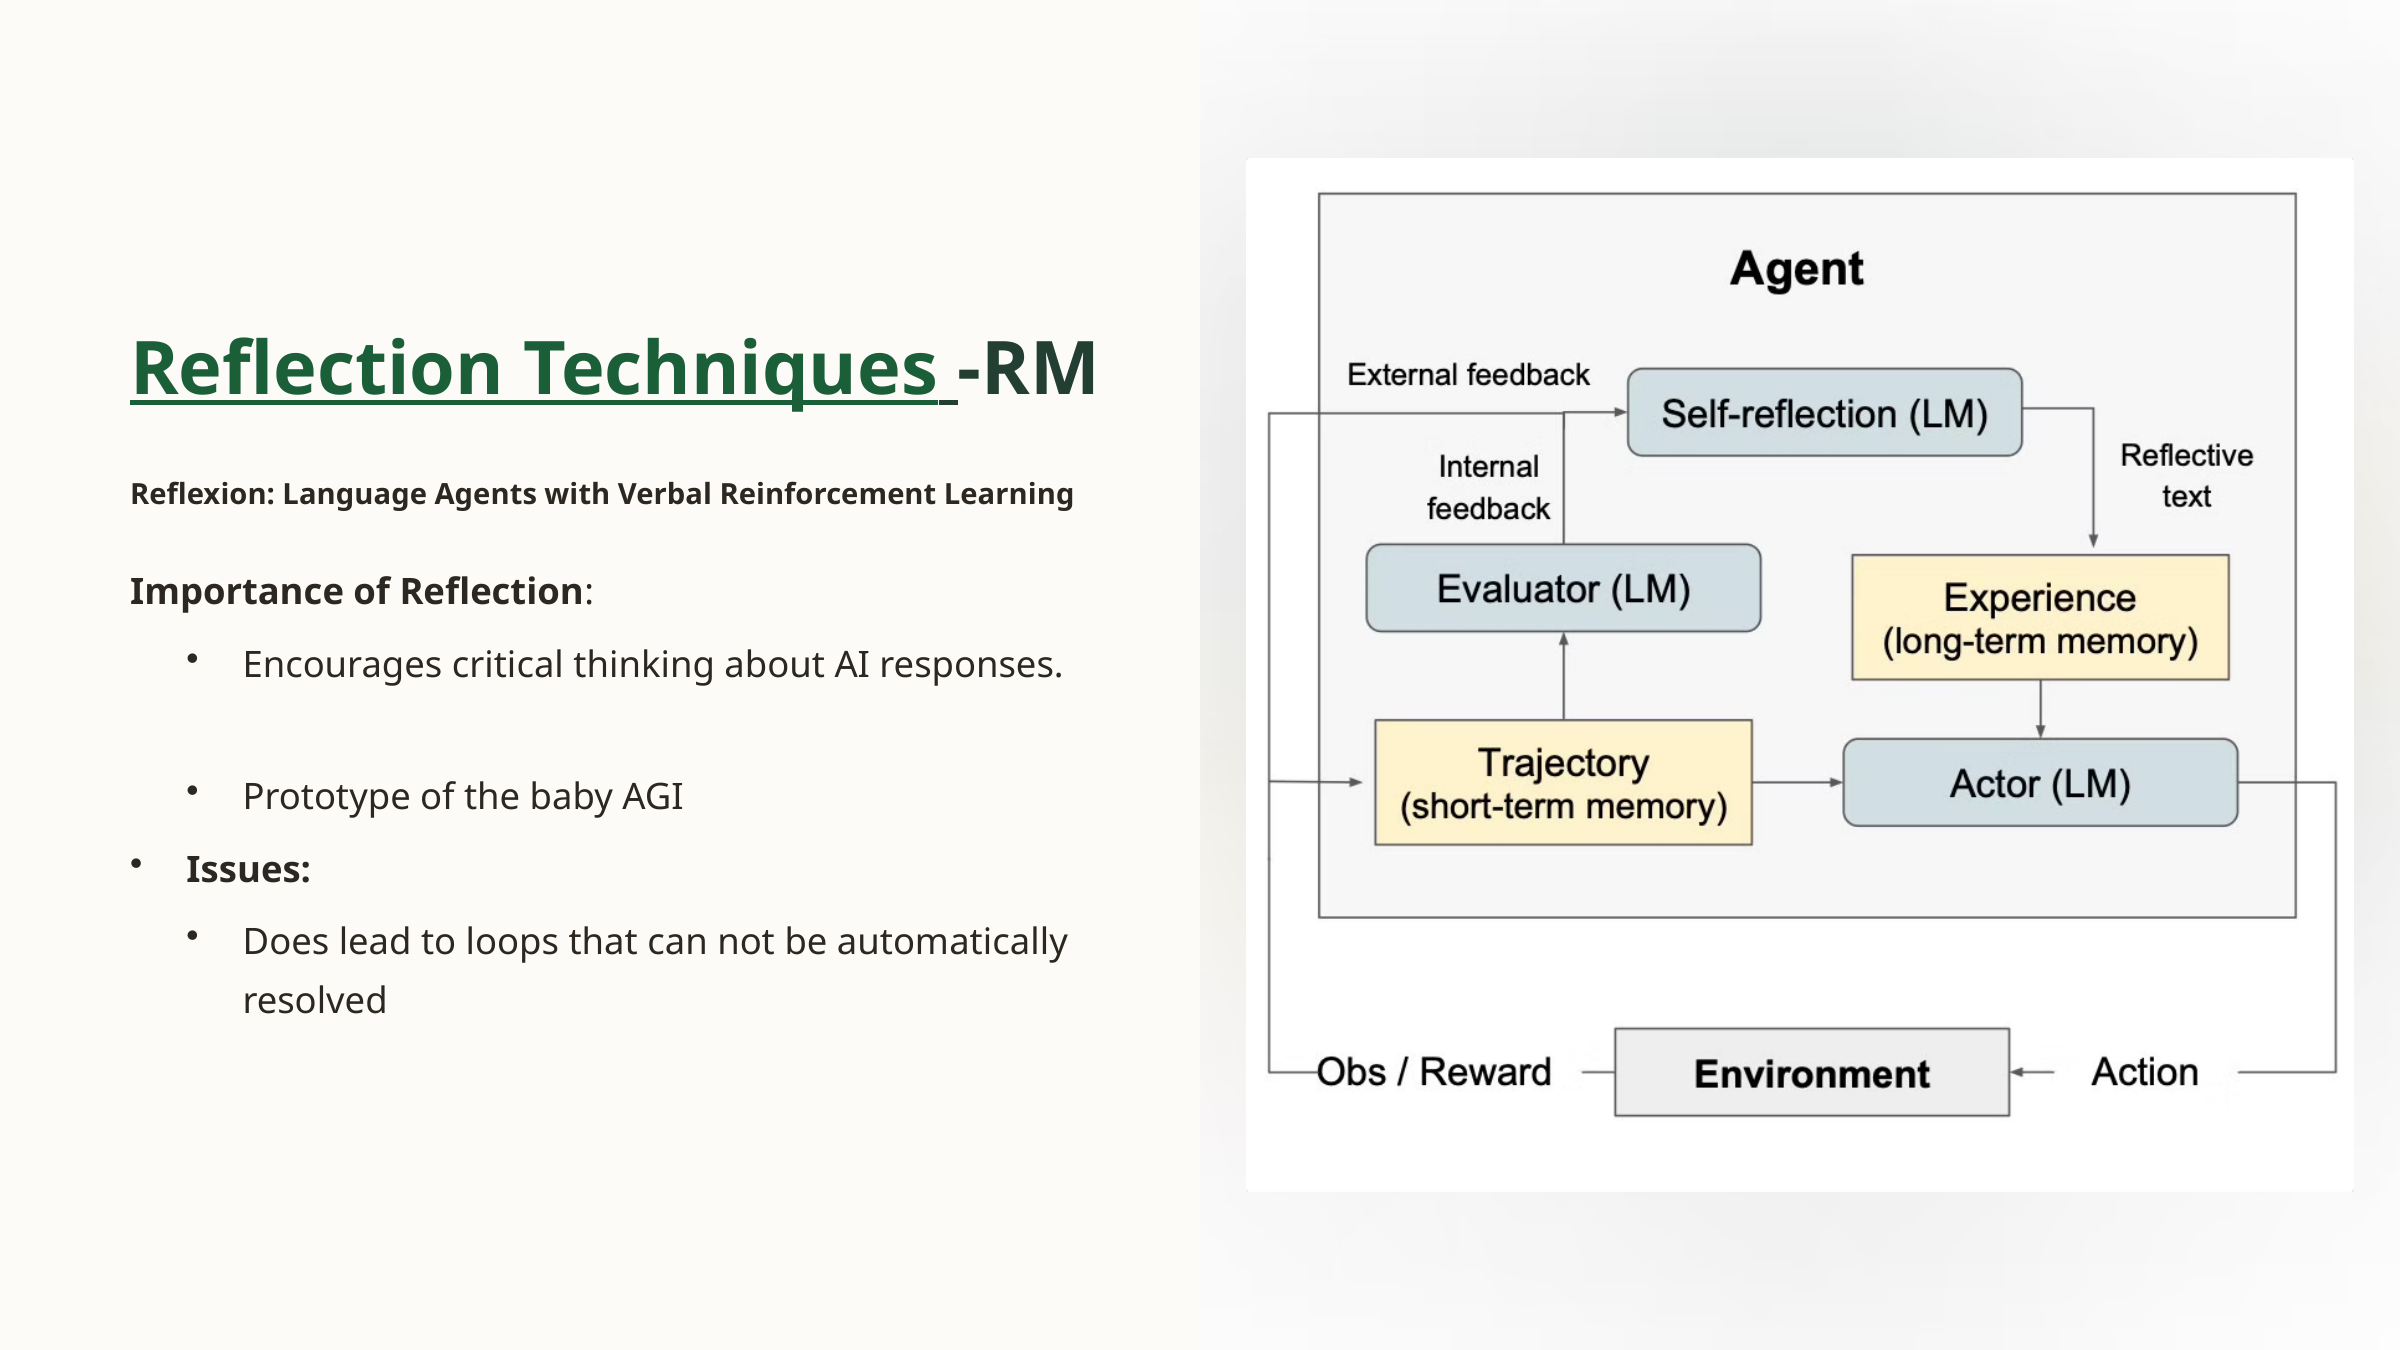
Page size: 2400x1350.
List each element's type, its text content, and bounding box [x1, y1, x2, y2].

text_box Encourages critical thinking about AI responses. [130, 625, 1070, 745]
text_box Reflection Techniques -RM [130, 328, 1030, 422]
text_box Importance of Reflection: [130, 552, 1070, 613]
text_box Reflexion: Language Agents with Verbal Reinforcement Learning [130, 463, 1070, 511]
picture [1199, 0, 2400, 1350]
text_box Does lead to loops that can not be automatically resolved [130, 902, 1070, 1022]
text_box Prototype of the baby AGI [130, 757, 1070, 817]
text_box Issues: [130, 829, 1070, 890]
